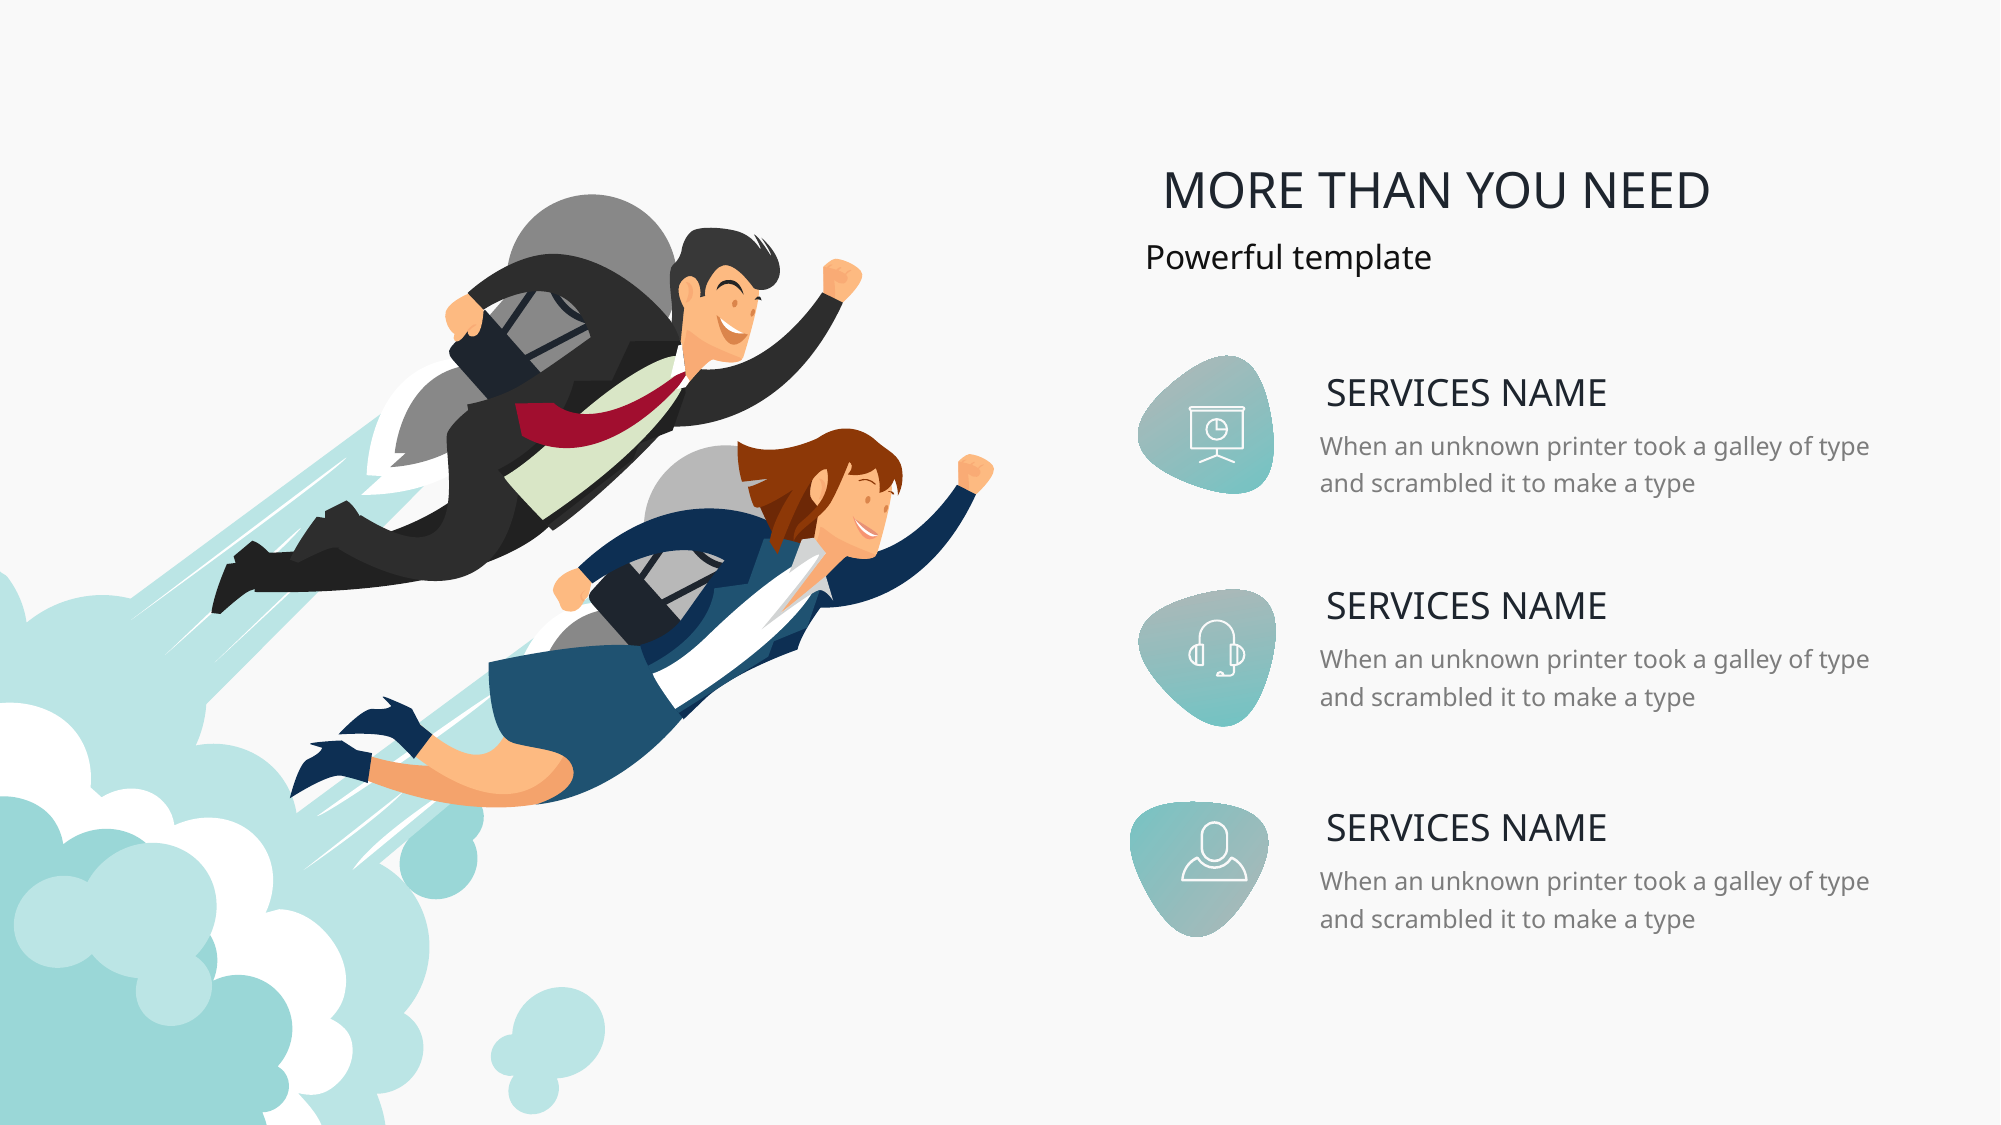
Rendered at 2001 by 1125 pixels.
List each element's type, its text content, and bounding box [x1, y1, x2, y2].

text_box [0, 184, 1001, 1125]
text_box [1188, 406, 1246, 464]
text_box When an unknown printer took a galley of type and scrambled it to make a type [1319, 422, 1908, 506]
text_box Powerful template [1145, 236, 1433, 277]
text_box SERVICES NAME [1326, 581, 1609, 627]
text_box SERVICES NAME [1326, 804, 1609, 850]
text_box SERVICES NAME [1326, 368, 1609, 414]
text_box [1137, 588, 1277, 728]
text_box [1181, 821, 1248, 882]
text_box [1188, 619, 1246, 677]
text_box [1129, 800, 1270, 938]
text_box MORE THAN YOU NEED [1162, 158, 1713, 219]
text_box When an unknown printer took a galley of type and scrambled it to make a type [1319, 636, 1908, 719]
text_box When an unknown printer took a galley of type and scrambled it to make a type [1319, 858, 1908, 941]
text_box [1137, 354, 1275, 495]
